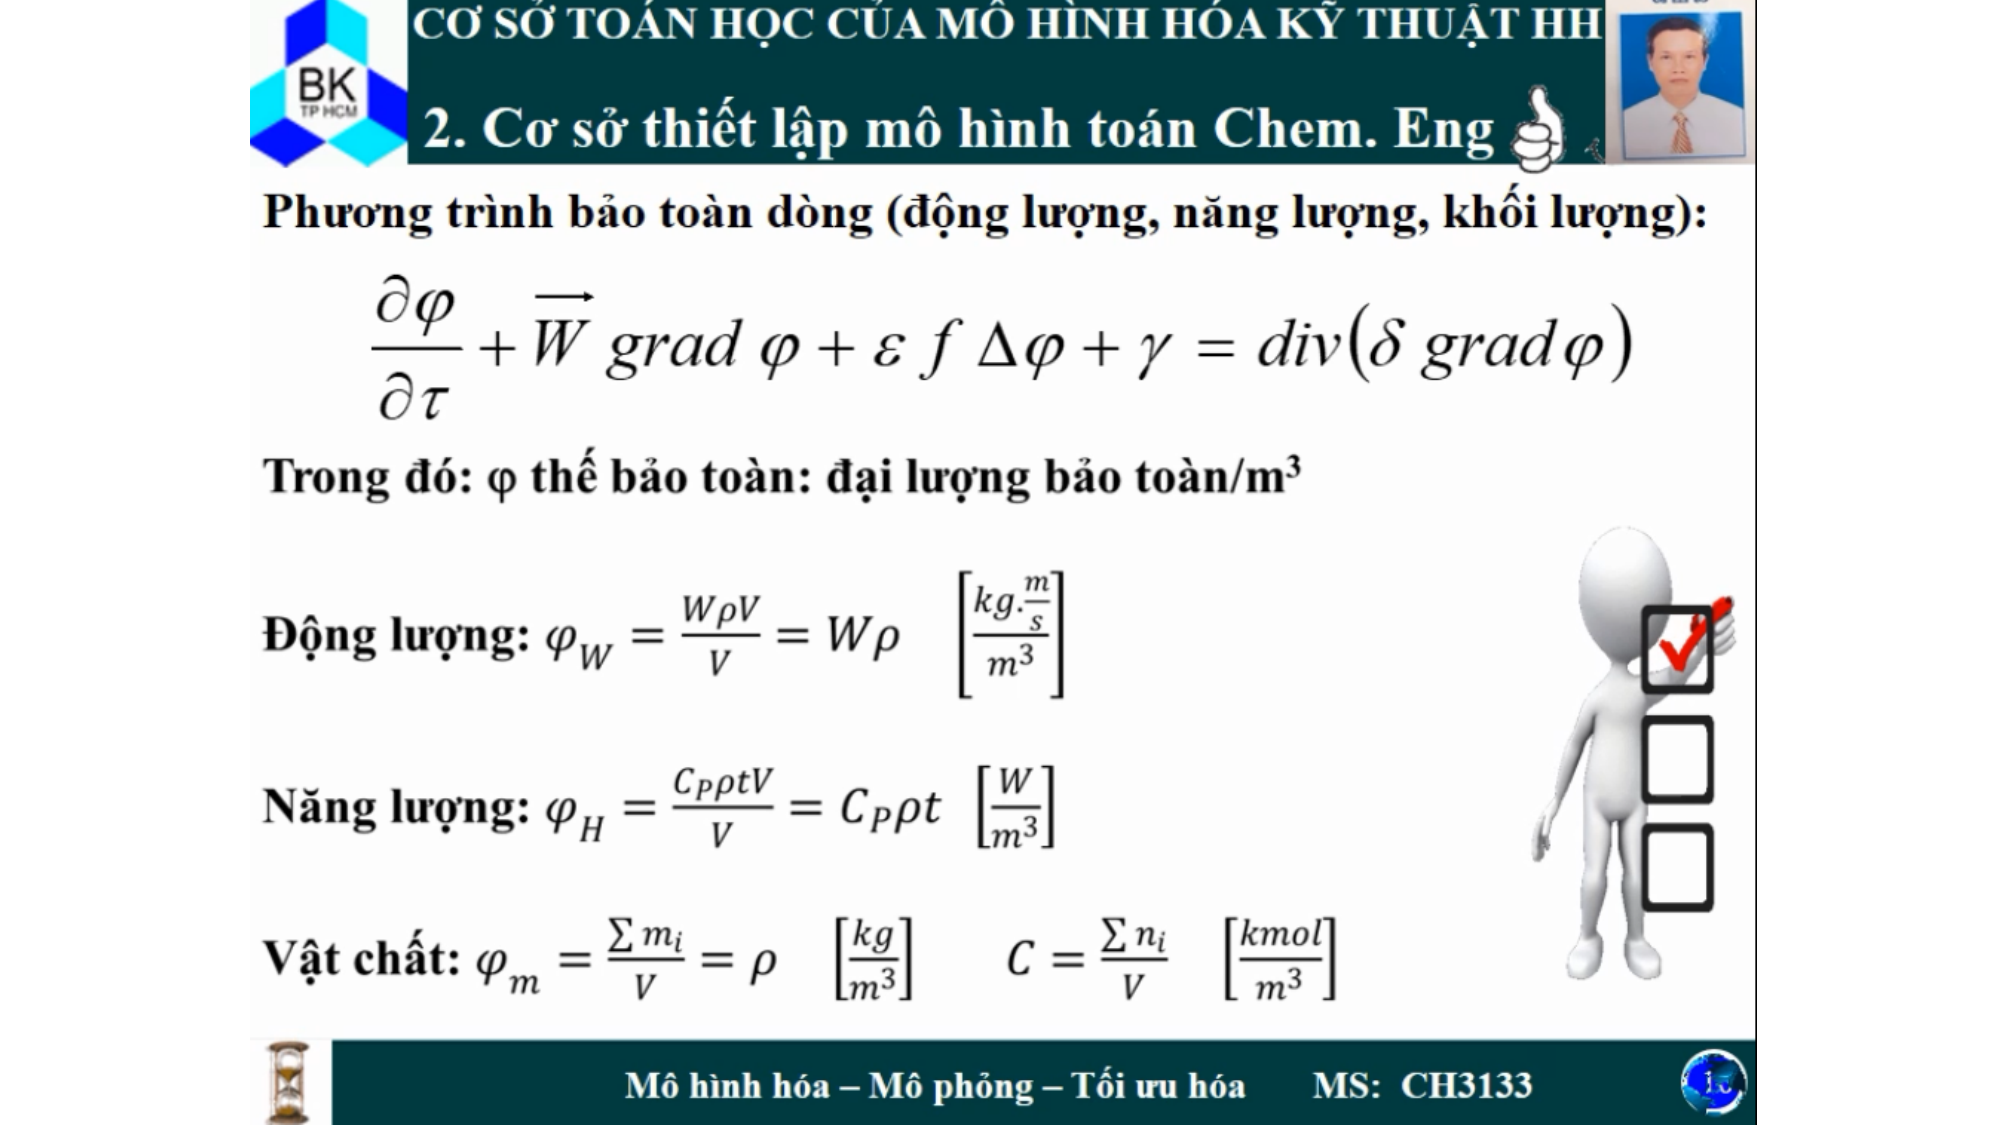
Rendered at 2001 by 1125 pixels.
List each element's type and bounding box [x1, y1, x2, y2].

picture [250, 0, 1757, 1125]
